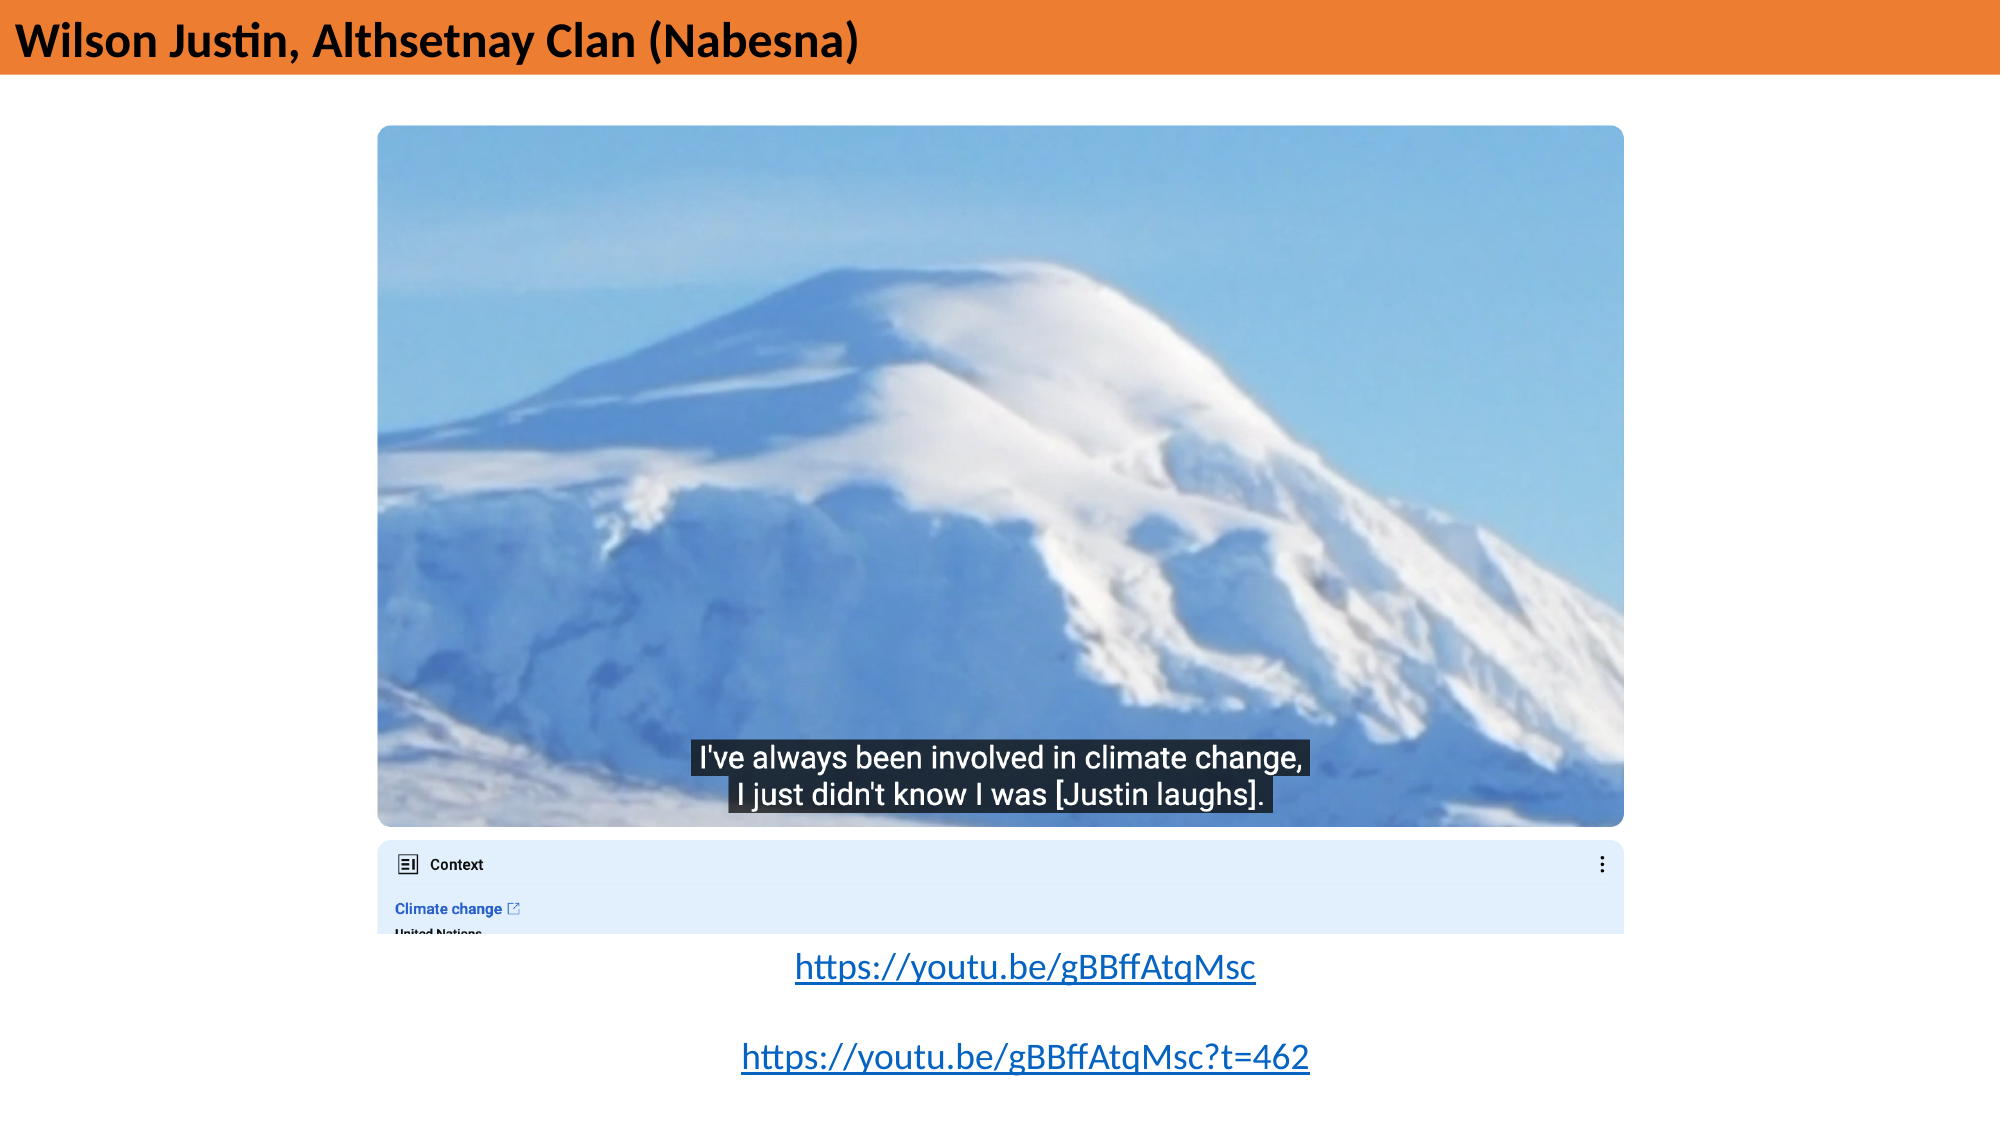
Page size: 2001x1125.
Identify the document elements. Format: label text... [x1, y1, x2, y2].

text_box https://youtu.be/gBBffAtqMsc https://youtu.be/gBBffAtqMsc?t=462 [362, 934, 1689, 1085]
picture [362, 114, 1638, 934]
text_box Wilson Justin, Althsetnay Clan (Nabesna) [0, 0, 2000, 75]
